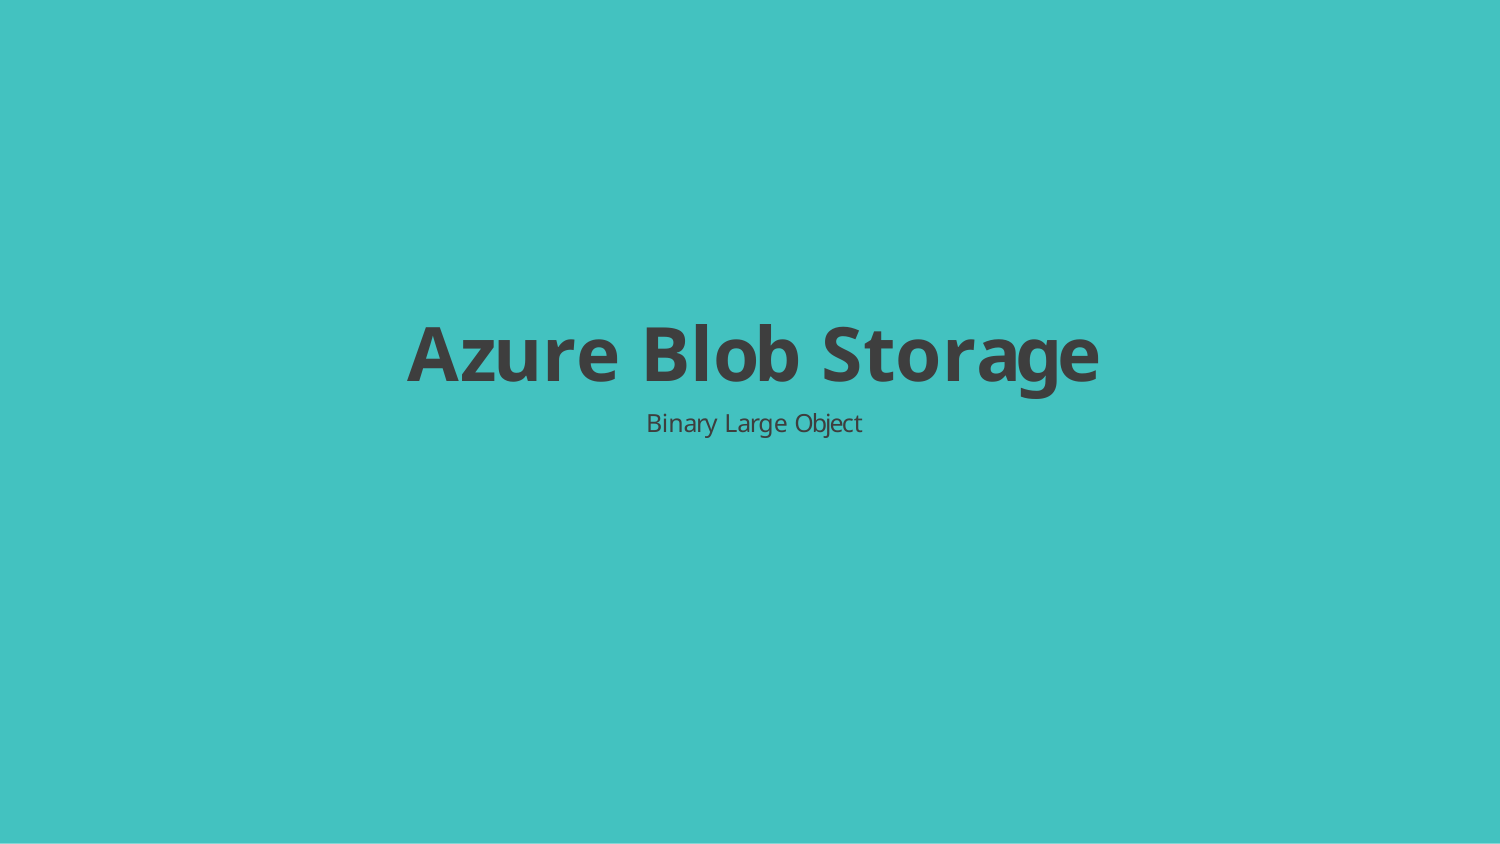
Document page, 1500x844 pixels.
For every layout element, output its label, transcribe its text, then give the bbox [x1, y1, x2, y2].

title Azure Blob Storage Binary Large Object [175, 271, 1325, 448]
